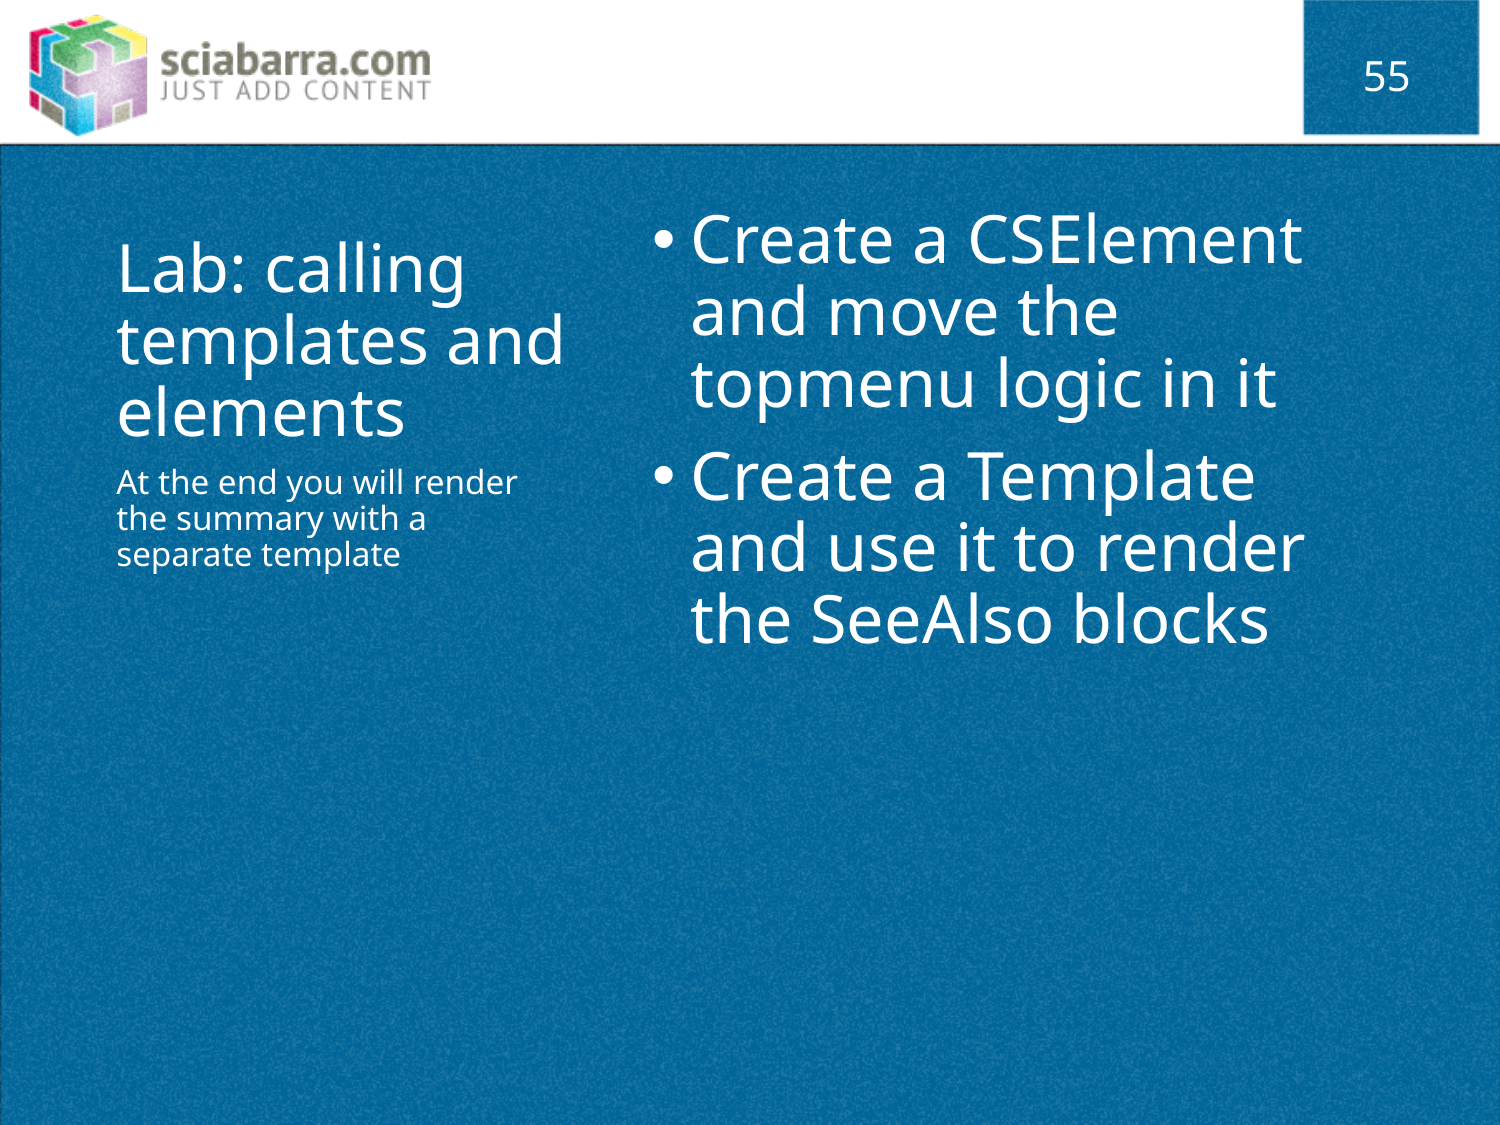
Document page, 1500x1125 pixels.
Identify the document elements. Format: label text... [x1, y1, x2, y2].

slide_number 55 [1312, 42, 1462, 102]
title Lab: calling templates and elements [101, 195, 586, 458]
list At the end you will render the summary with a separate template [101, 458, 586, 1084]
picture [0, 0, 1500, 151]
list Create a CSElement and move the topmenu logic in it Create a Template and use it to render the SeeAlso blocks [637, 198, 1398, 1084]
